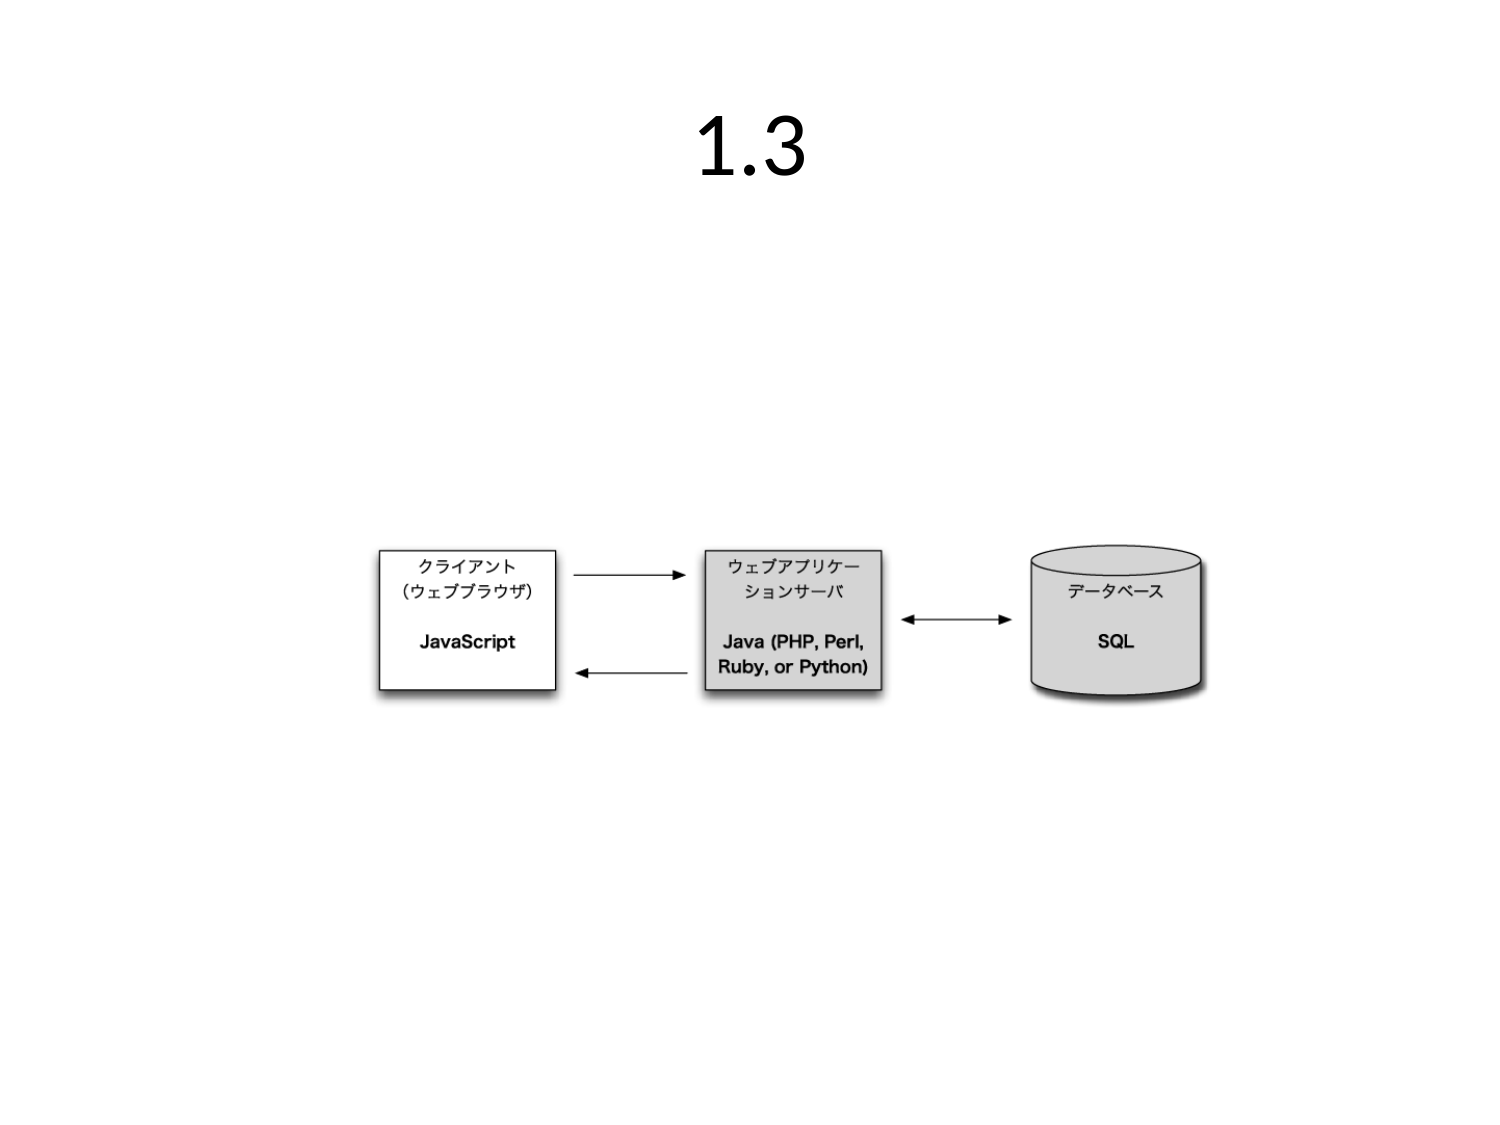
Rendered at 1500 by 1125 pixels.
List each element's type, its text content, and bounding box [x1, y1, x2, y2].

title 1.3 [75, 45, 1425, 233]
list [191, 262, 1309, 1006]
